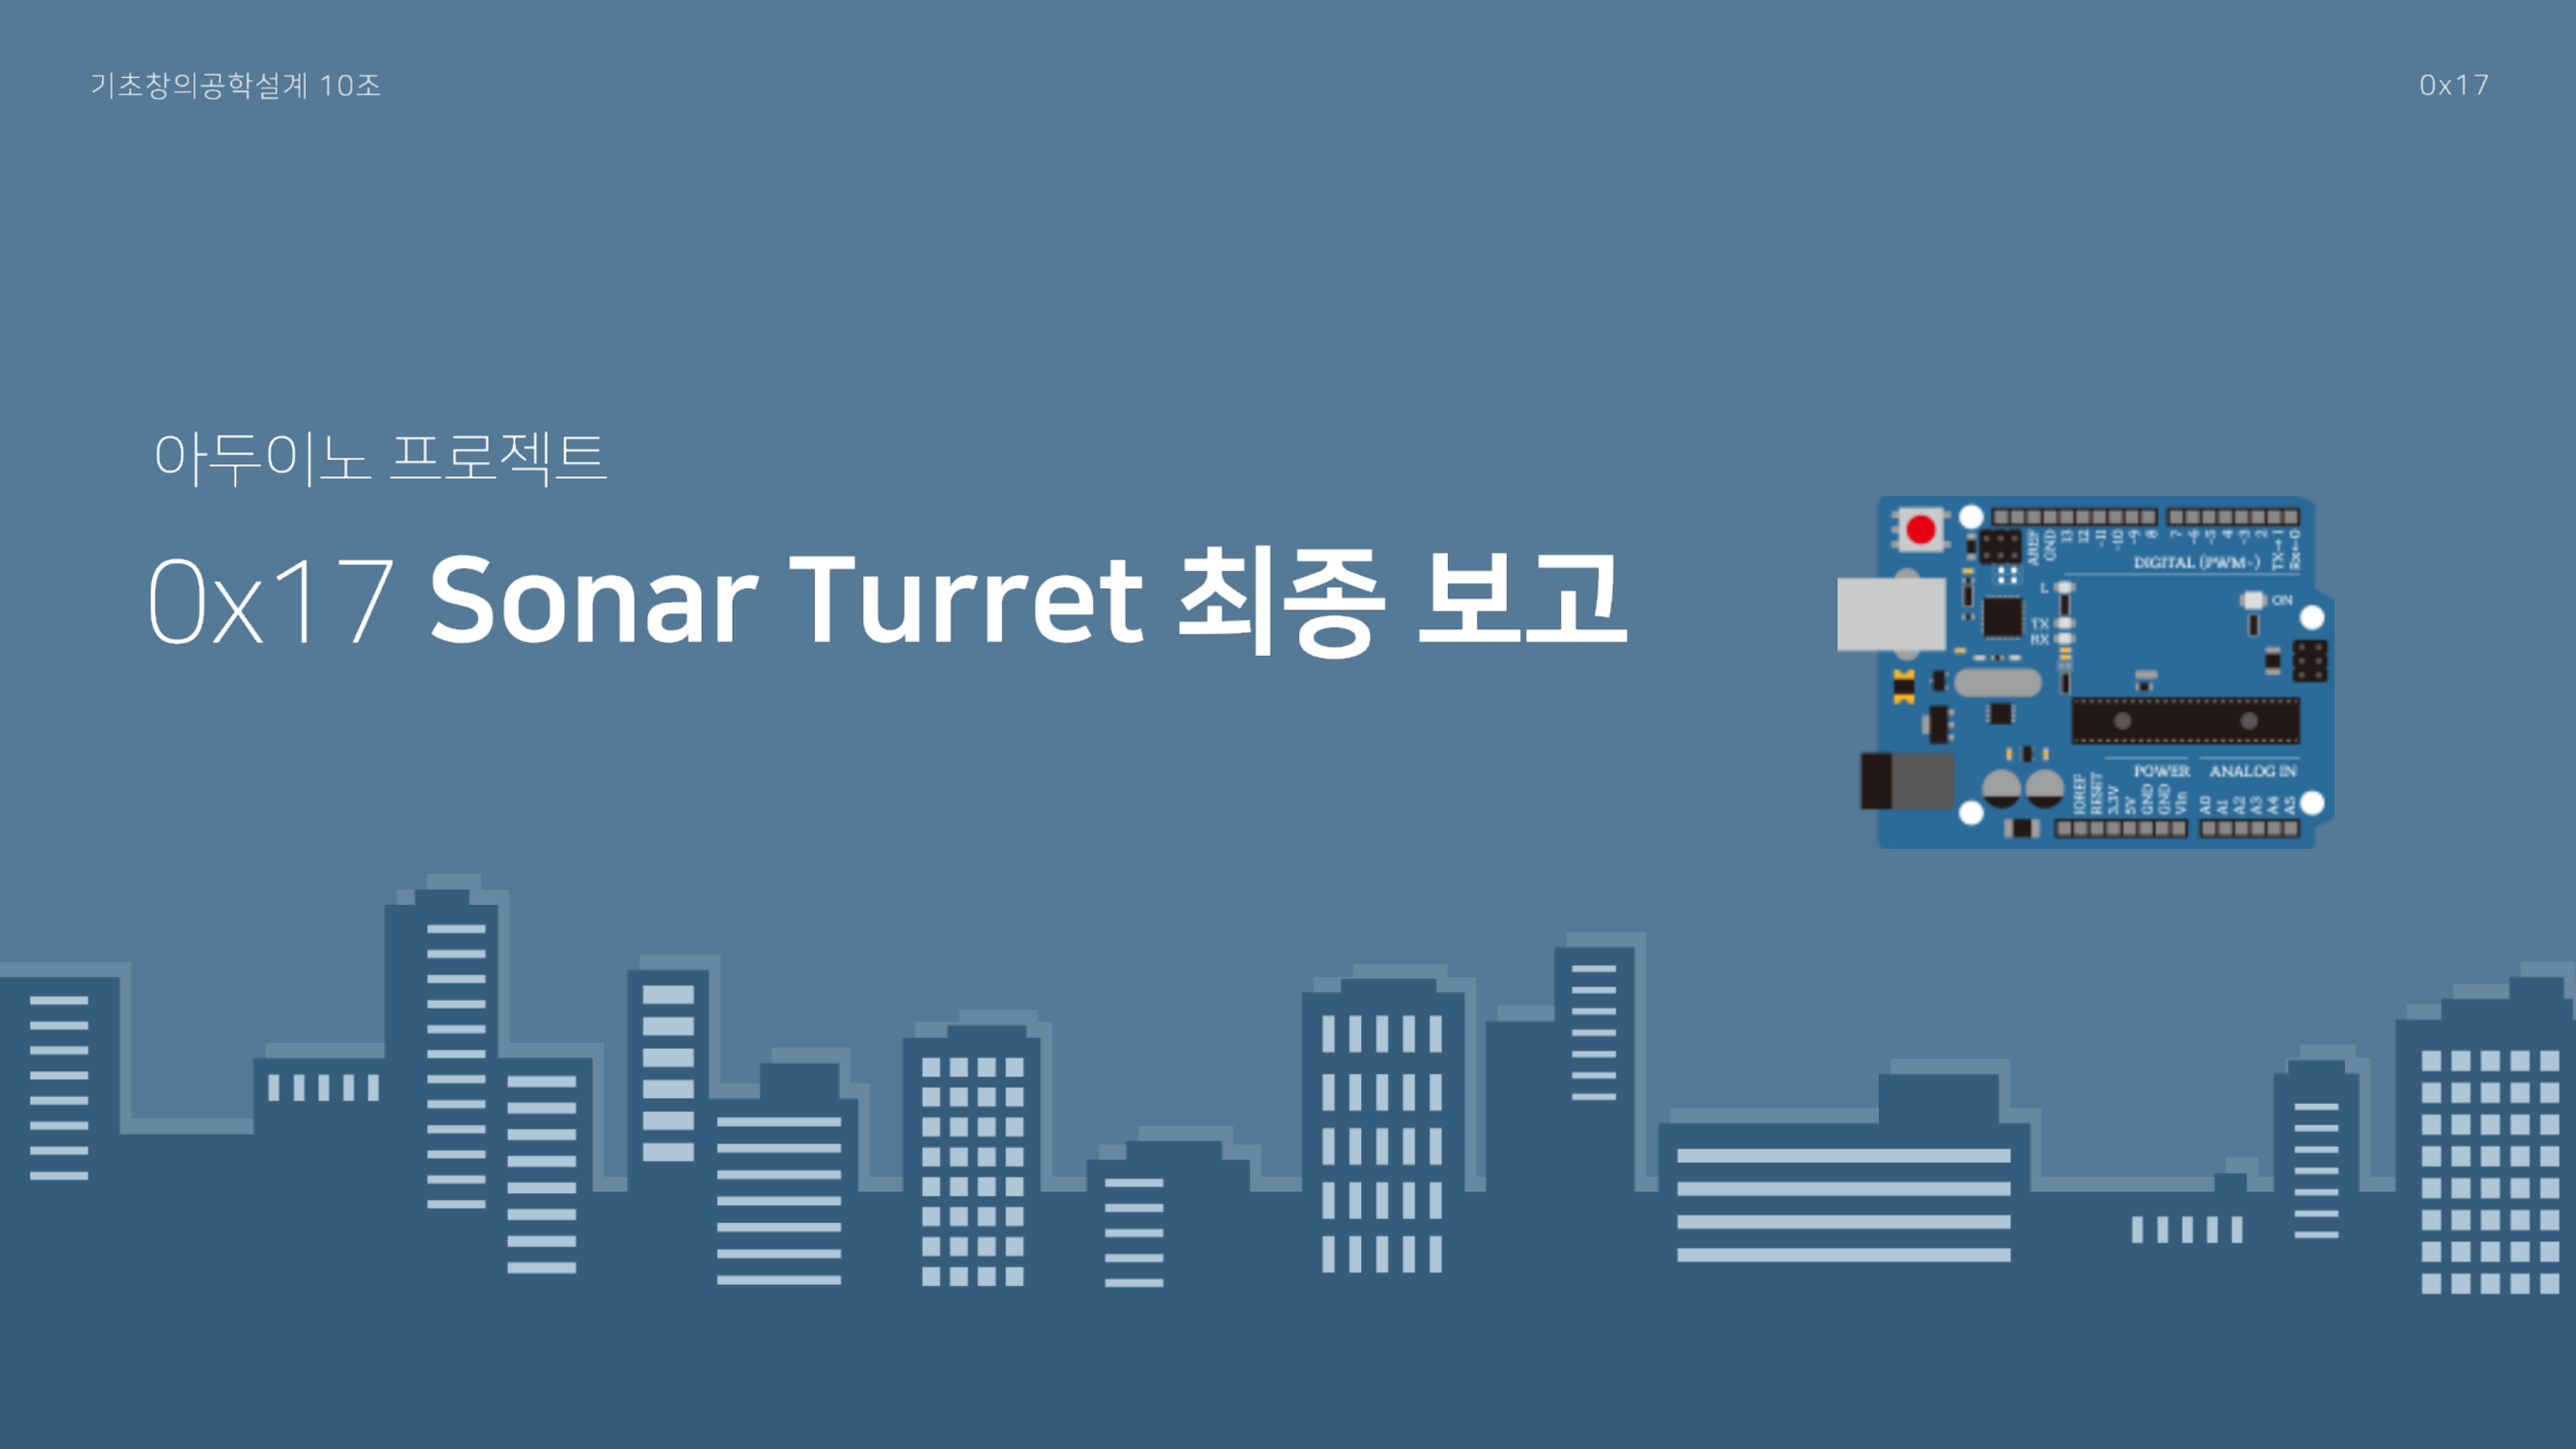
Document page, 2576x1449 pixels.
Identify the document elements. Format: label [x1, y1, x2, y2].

text_box [1838, 495, 2335, 849]
text_box [0, 889, 2576, 1449]
picture [81, 55, 413, 131]
picture [1607, 52, 2576, 130]
picture [0, 212, 2576, 889]
